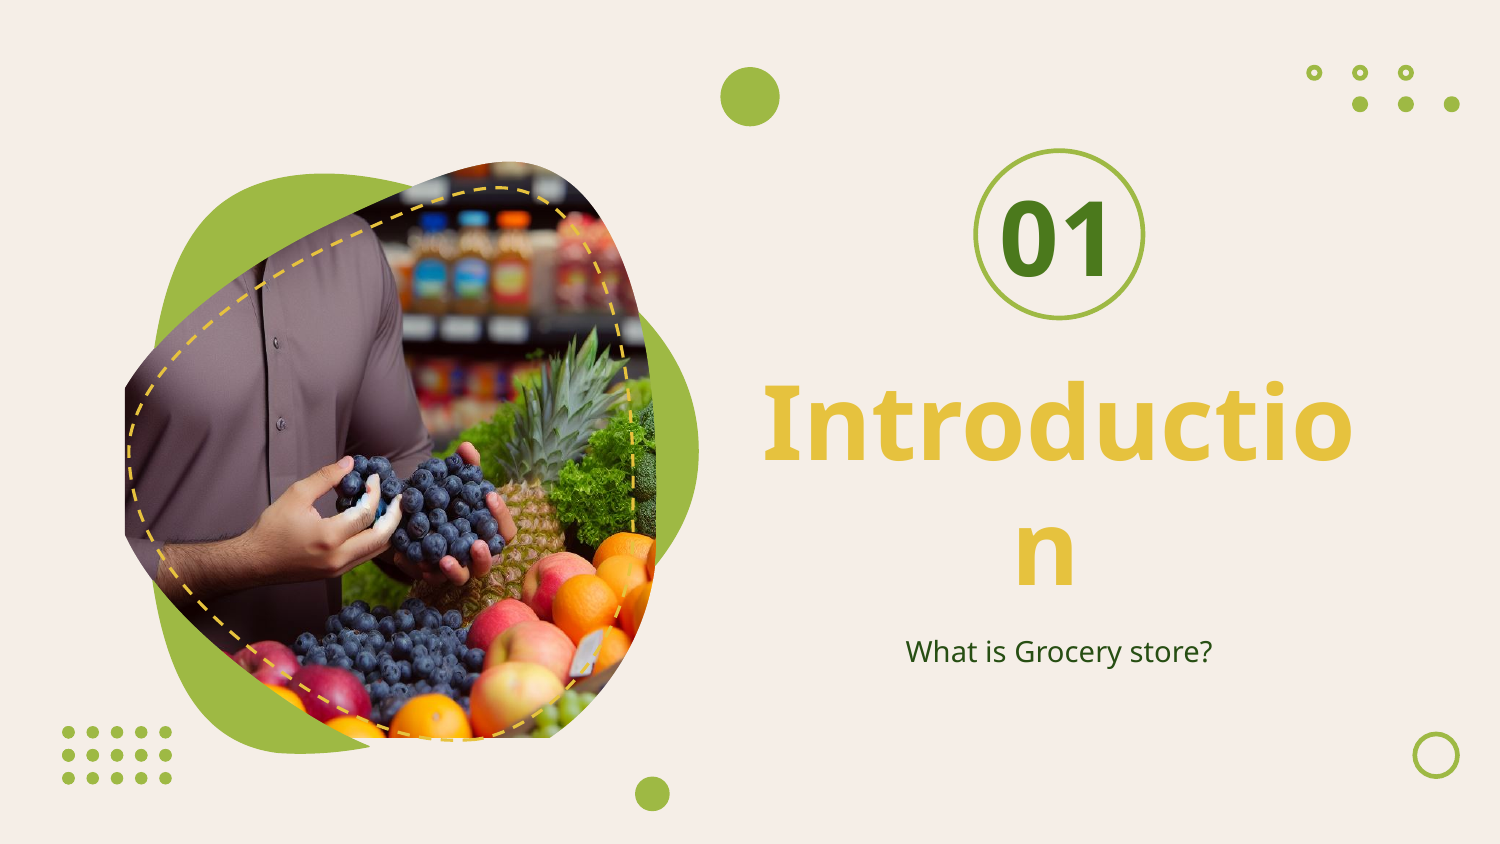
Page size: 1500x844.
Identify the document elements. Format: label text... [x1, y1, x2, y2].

text_box [1012, 150, 1107, 165]
text_box [1013, 304, 1106, 319]
subtitle What is Grocery store? [744, 608, 1383, 693]
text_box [64, 161, 739, 802]
title 01 [975, 165, 1144, 304]
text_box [61, 725, 172, 785]
title Introduction [744, 367, 1383, 596]
